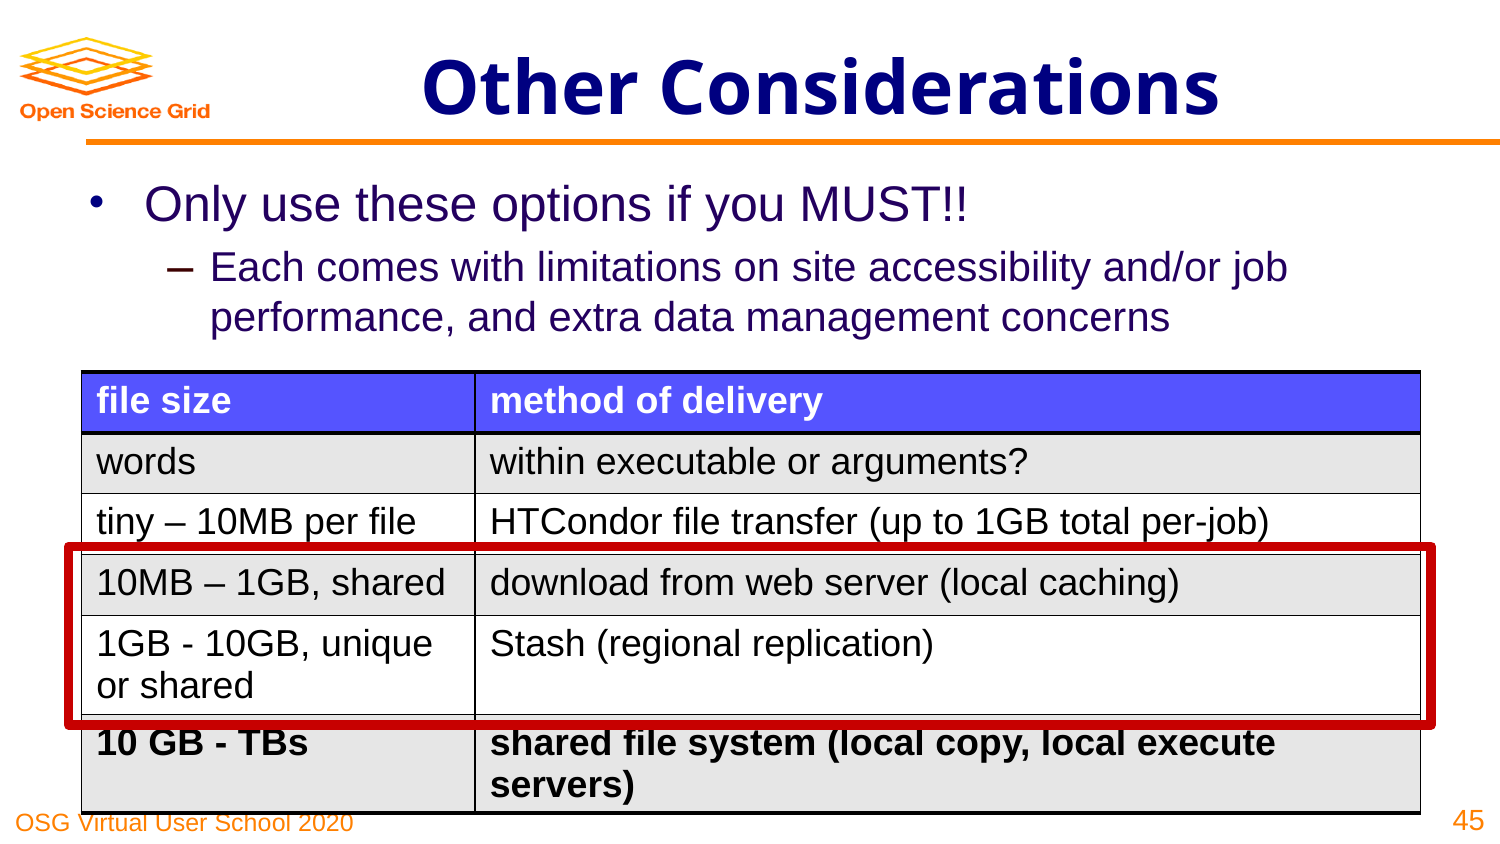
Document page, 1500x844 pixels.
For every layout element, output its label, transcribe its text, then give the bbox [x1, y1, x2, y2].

table_cell shared file system (local copy, local execute servers) [476, 725, 1420, 811]
slide_number 45 [1431, 787, 1500, 844]
table_header method of delivery [476, 374, 1420, 431]
table_cell tiny – 10MB per file [82, 494, 474, 546]
table_cell words [82, 435, 474, 493]
table_header file size [82, 374, 474, 431]
table_cell within executable or arguments? [476, 435, 1420, 493]
text_box [68, 546, 1432, 725]
table_cell HTCondor file transfer (up to 1GB total per-job) [476, 494, 1420, 546]
title Other Considerations [201, 14, 1440, 155]
table_cell 10 GB - TBs [82, 725, 474, 811]
list Only use these options if you MUST!! Each comes with limitations on site accessibility and/or job performance, and extra data management concerns [72, 164, 1457, 741]
picture [0, 20, 201, 134]
